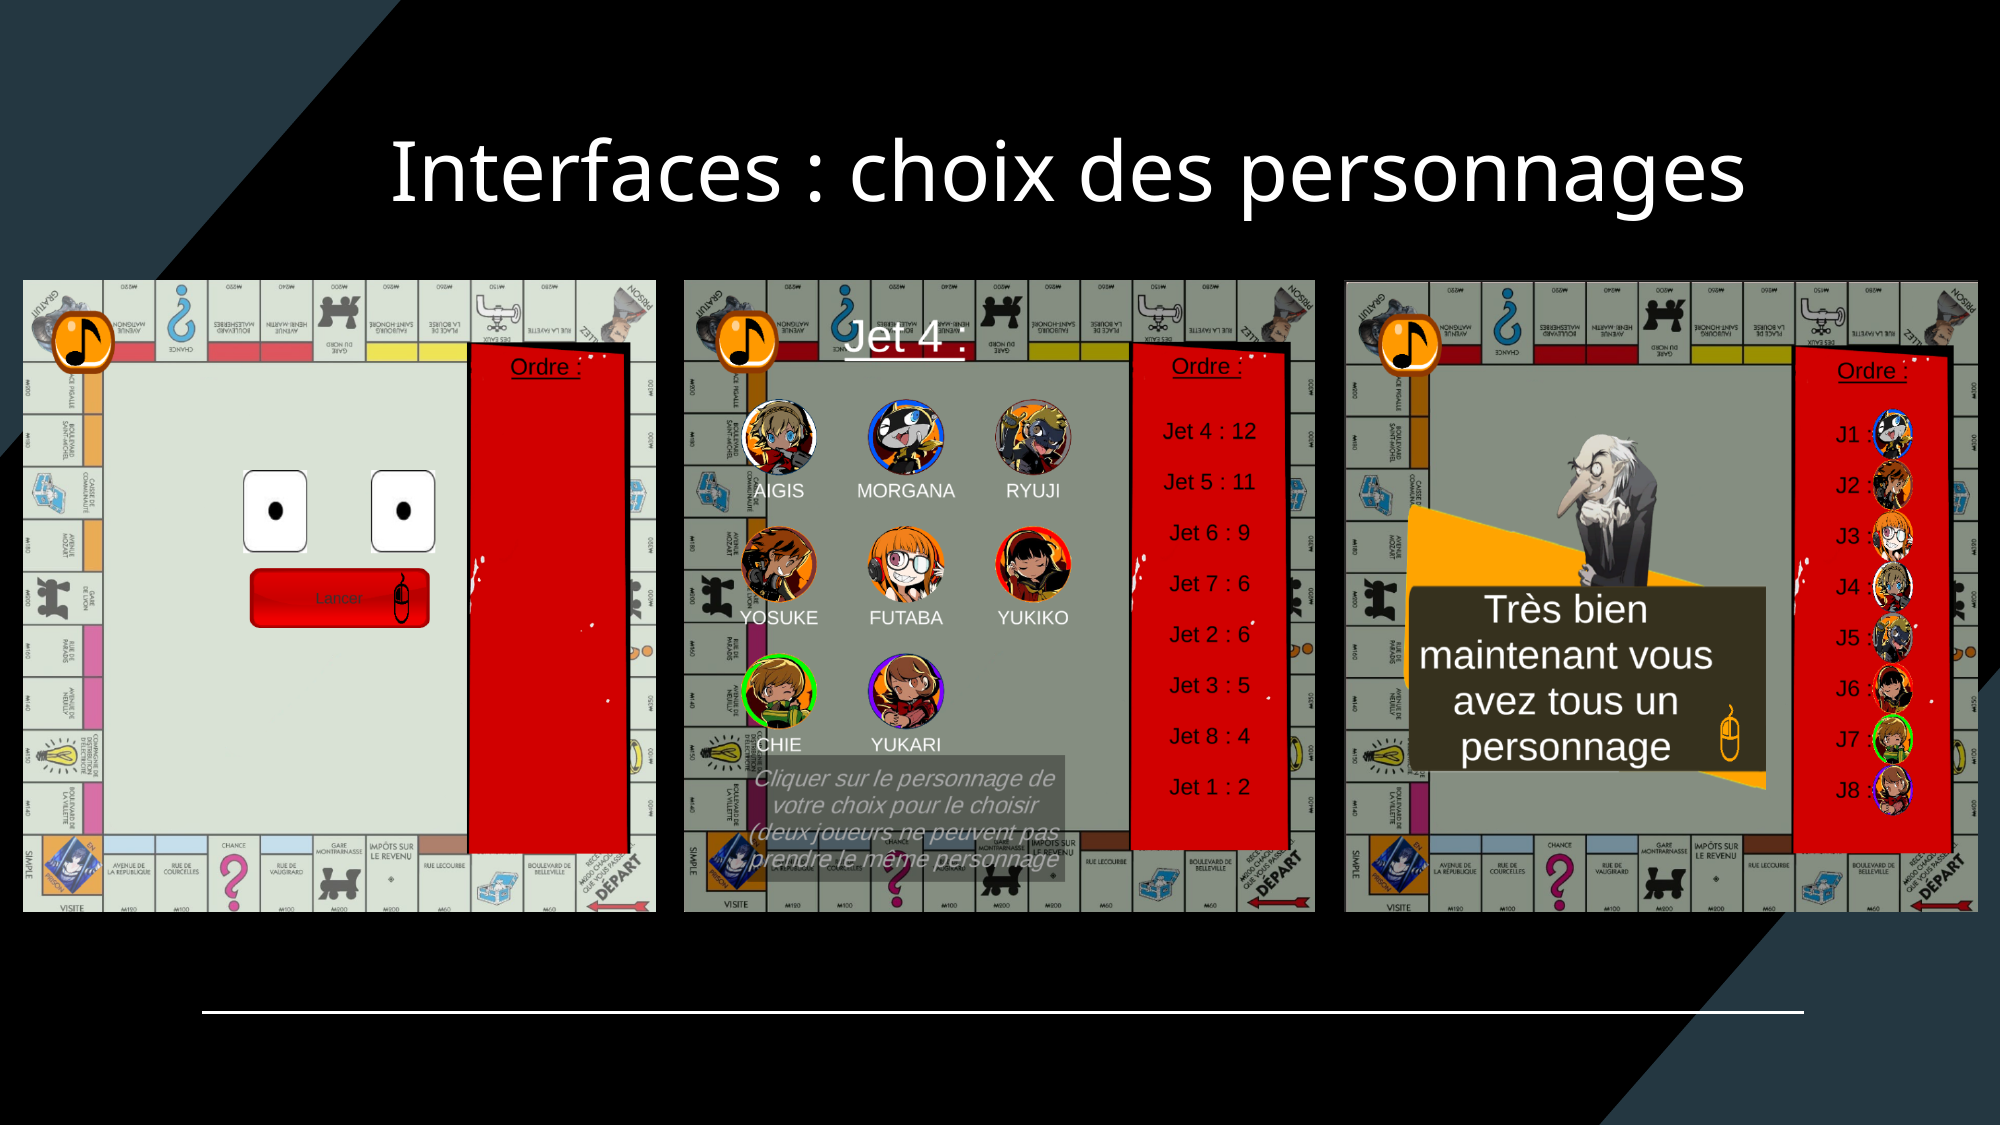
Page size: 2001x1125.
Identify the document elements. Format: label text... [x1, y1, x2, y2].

title Interfaces : choix des personnages [375, 57, 2000, 281]
picture [22, 280, 656, 912]
picture [684, 280, 1315, 912]
picture [1344, 280, 1978, 912]
